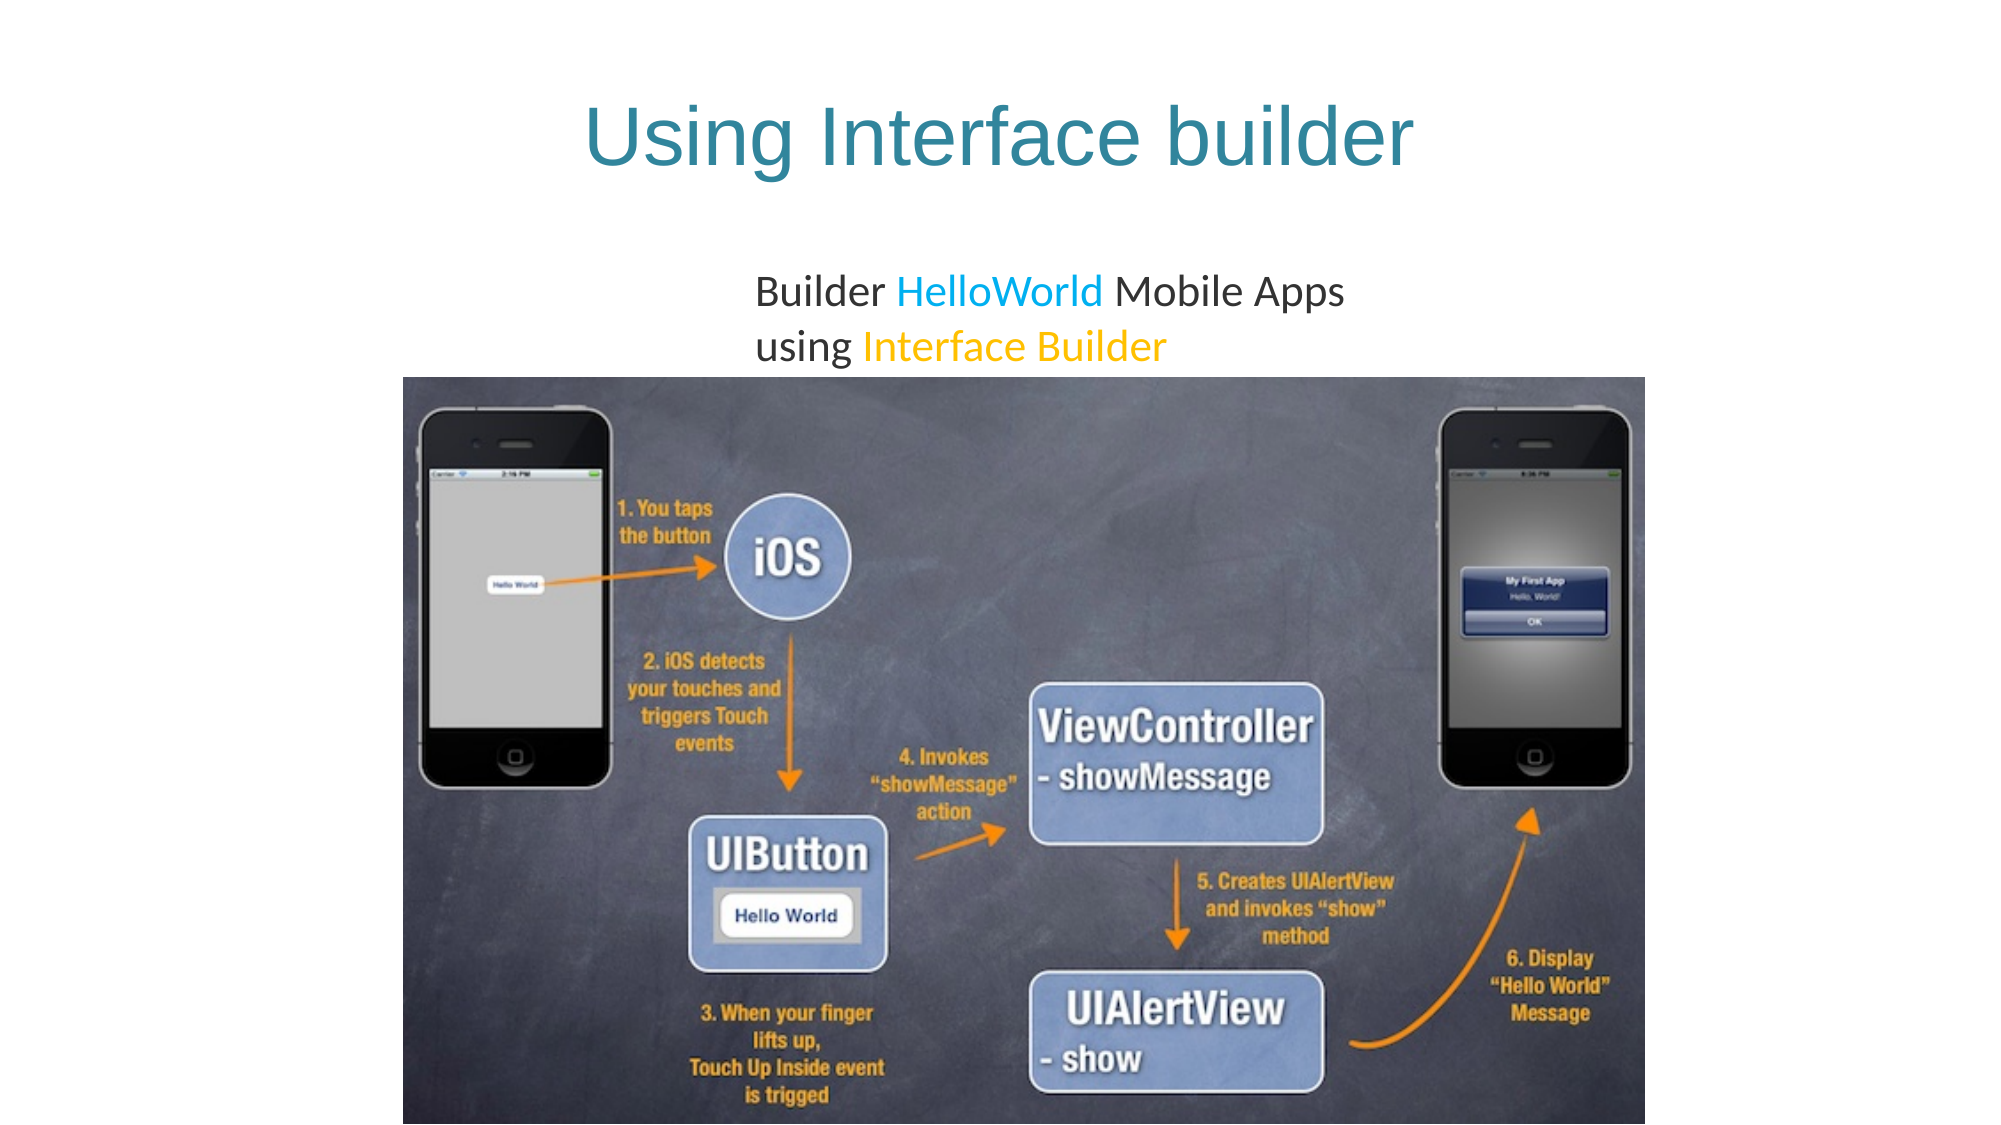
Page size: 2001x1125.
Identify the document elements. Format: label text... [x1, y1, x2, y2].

title Using Interface builder [99, 44, 1900, 233]
text_box Builder HelloWorld Mobile Apps using Interface Builder [740, 254, 1375, 376]
picture [403, 377, 1645, 1125]
